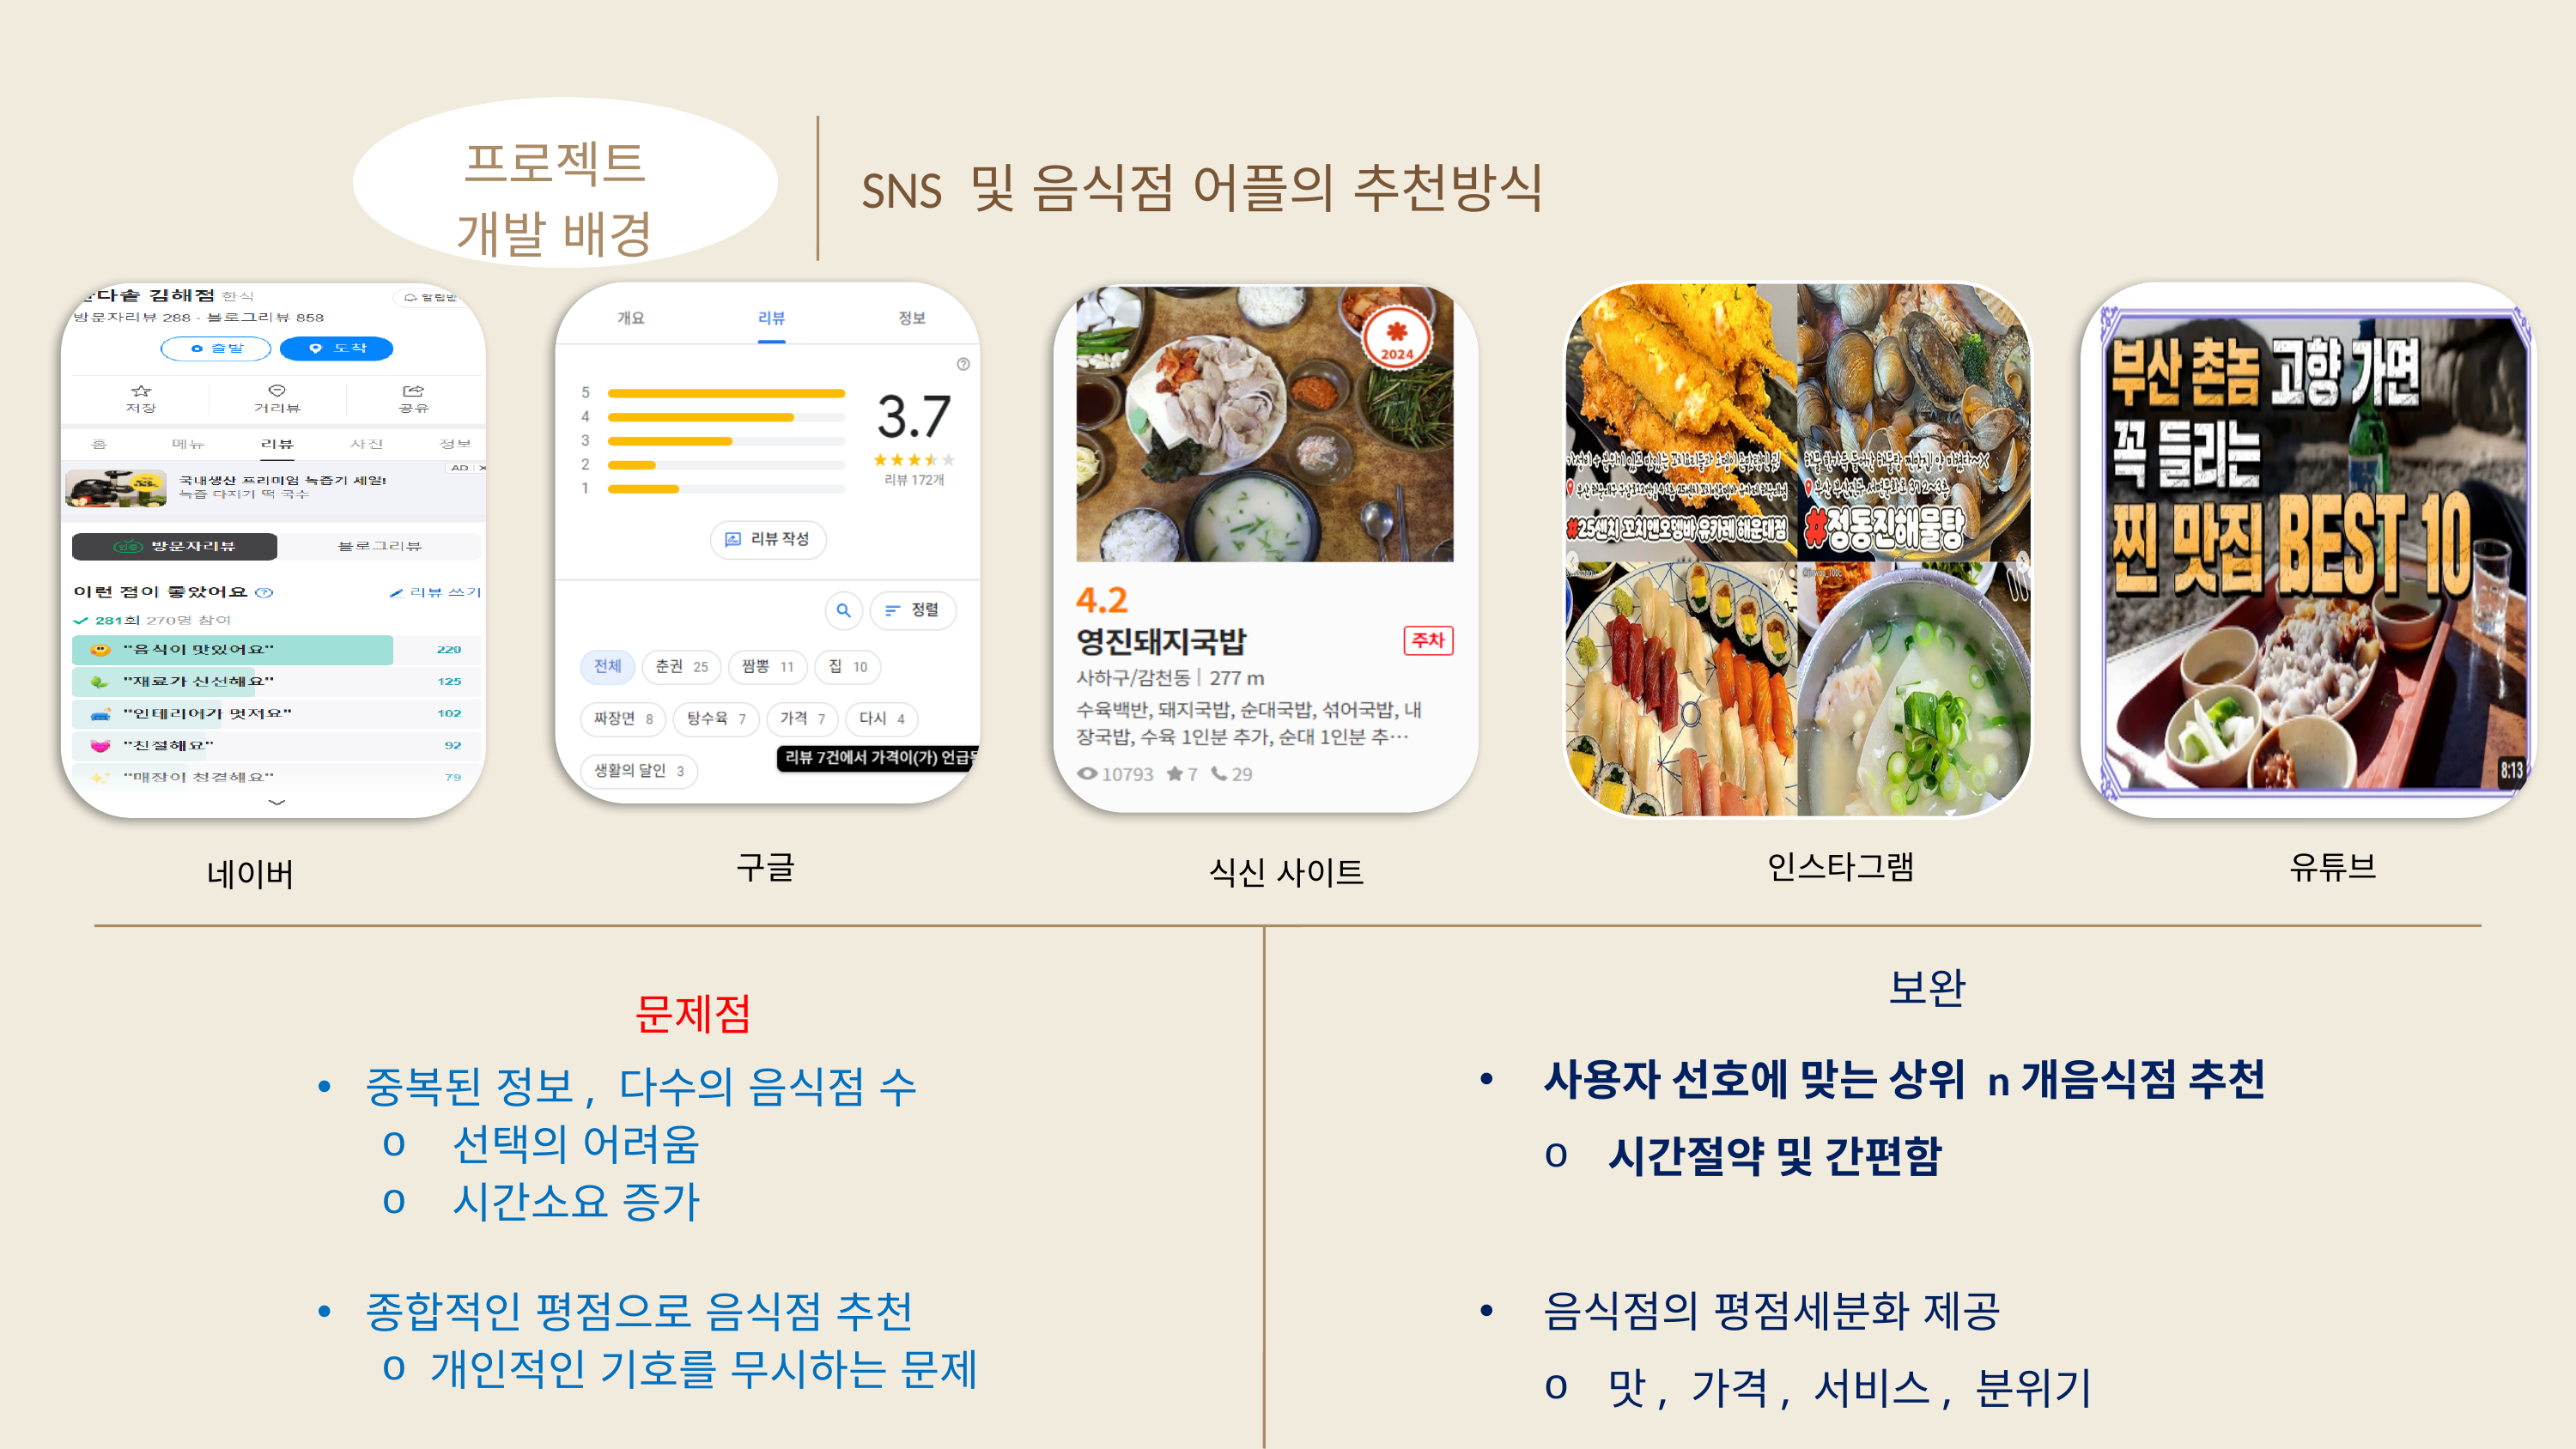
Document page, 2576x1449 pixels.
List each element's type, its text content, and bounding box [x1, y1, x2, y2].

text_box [1479, 936, 2380, 1449]
text_box 구글 [724, 840, 896, 892]
picture [2080, 282, 2538, 819]
picture [60, 282, 487, 819]
text_box [1562, 280, 2035, 820]
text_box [316, 961, 1071, 1449]
text_box 유튜브 [2276, 840, 2448, 892]
picture [1053, 283, 1479, 813]
picture [555, 282, 981, 804]
text_box SNS 및 음식점 어플의 추천방식 [861, 144, 2154, 220]
text_box 네이버 [193, 848, 441, 900]
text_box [352, 97, 779, 269]
text_box 인스타그램 [1755, 840, 1982, 892]
text_box 식신 사이트 [1195, 846, 1406, 898]
